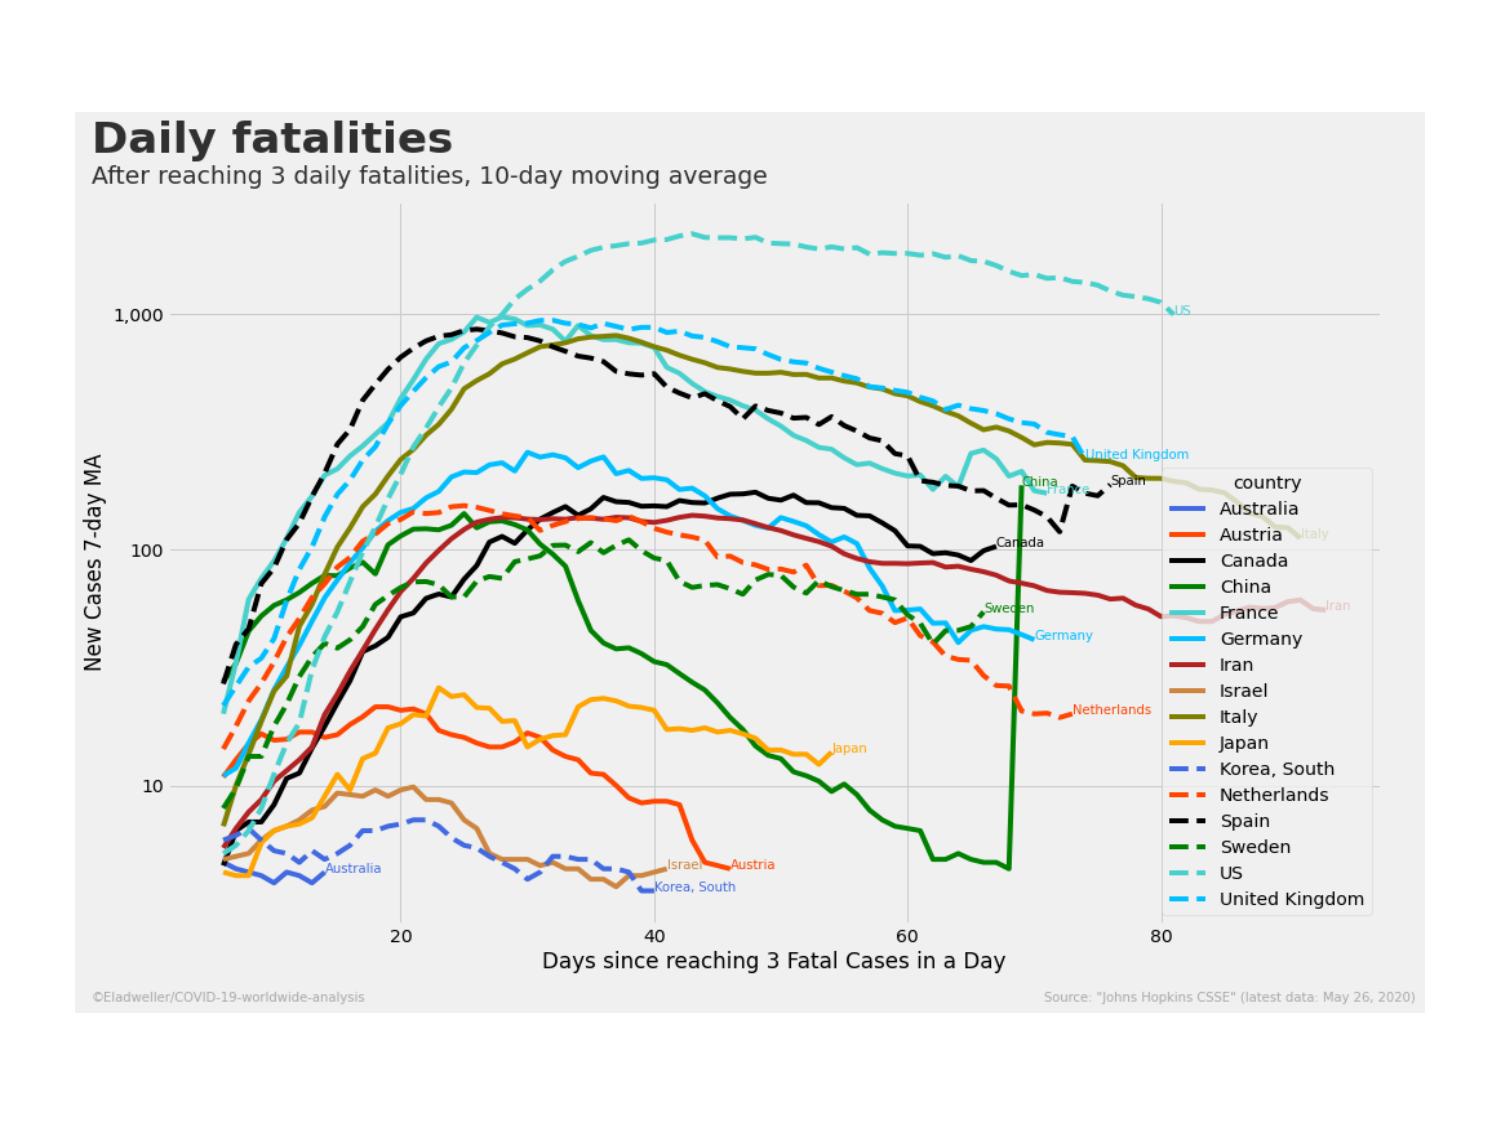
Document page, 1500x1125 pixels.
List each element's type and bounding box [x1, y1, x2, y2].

picture [74, 112, 1426, 1013]
